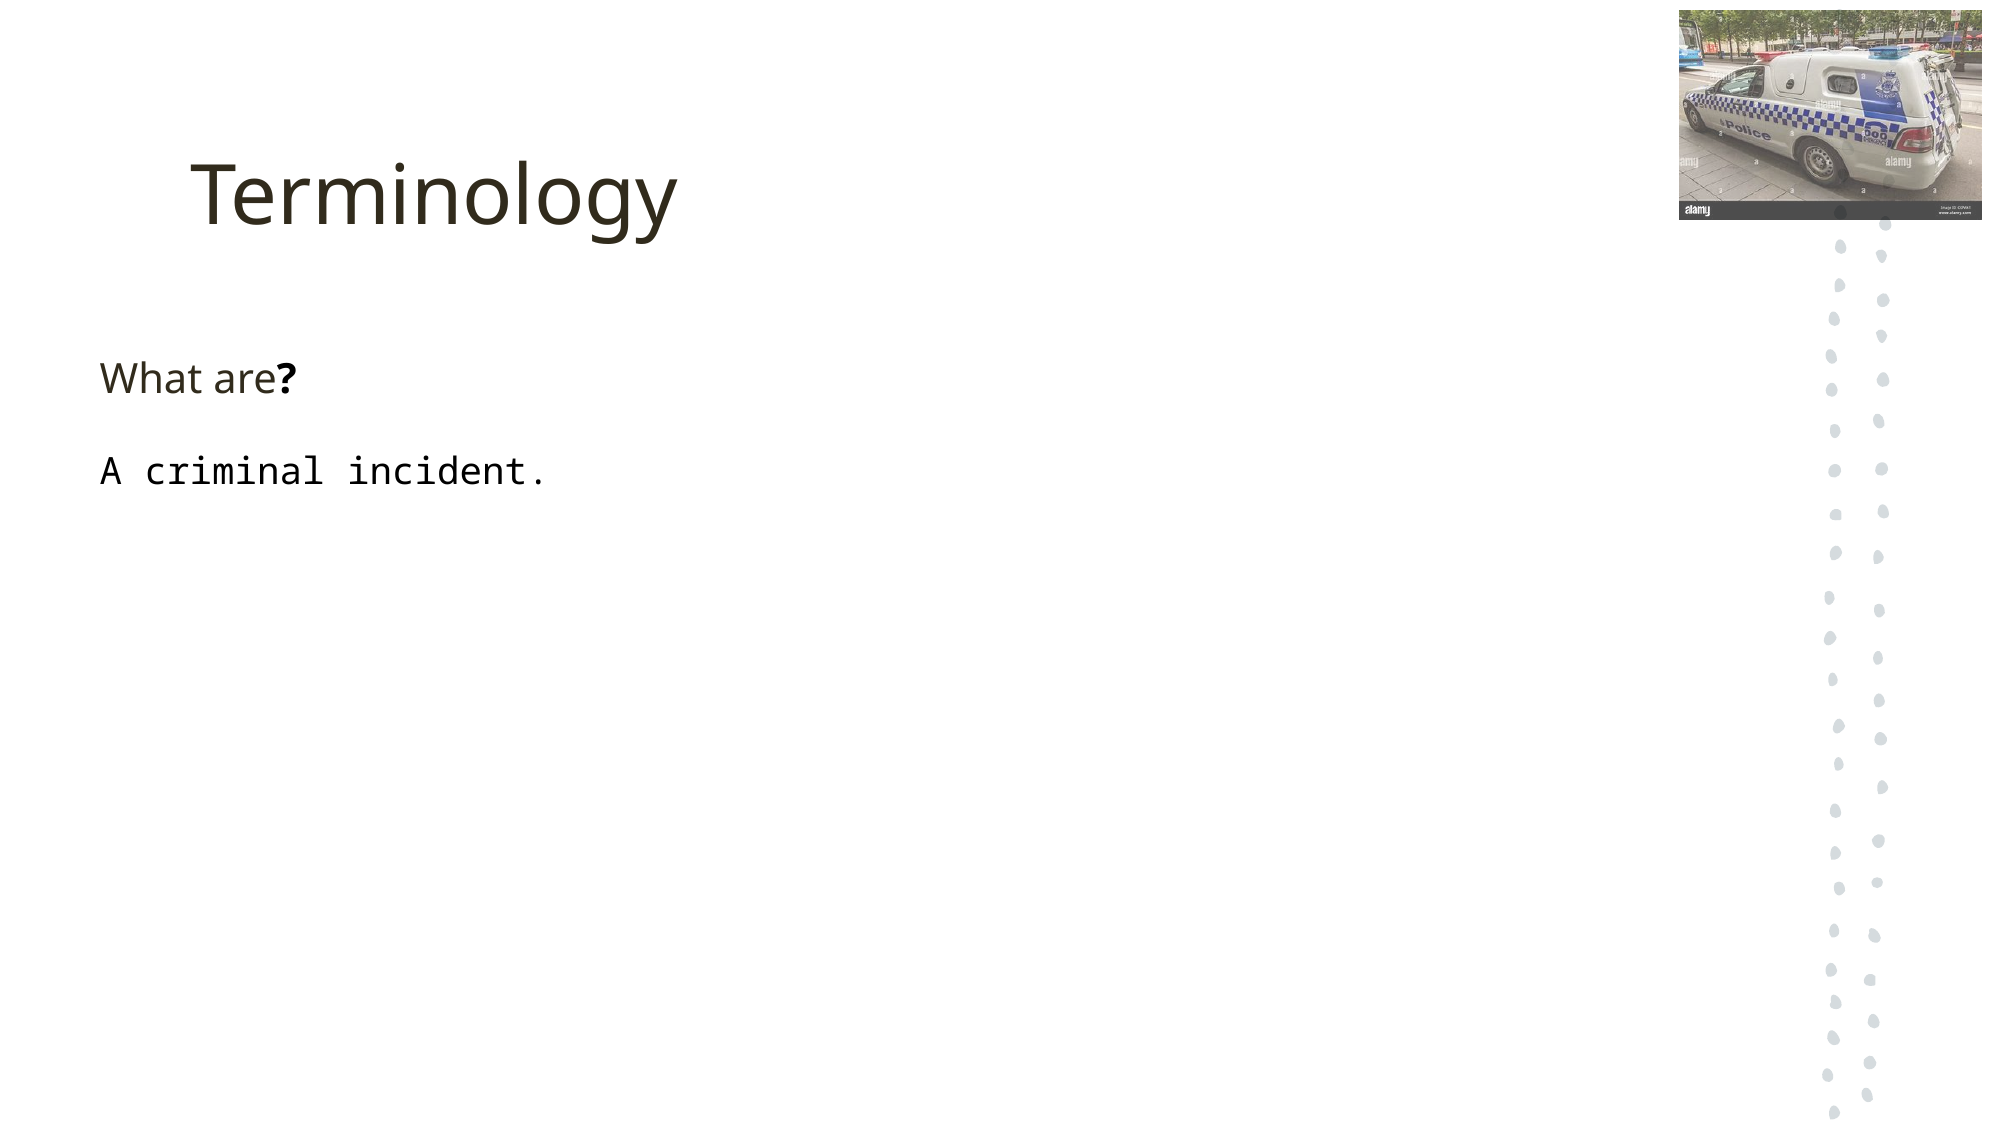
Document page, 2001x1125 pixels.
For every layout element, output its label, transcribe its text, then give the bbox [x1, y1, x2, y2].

text_box What are? A criminal incident. [84, 299, 1713, 500]
title Terminology [175, 82, 1756, 300]
picture [1679, 10, 1982, 220]
